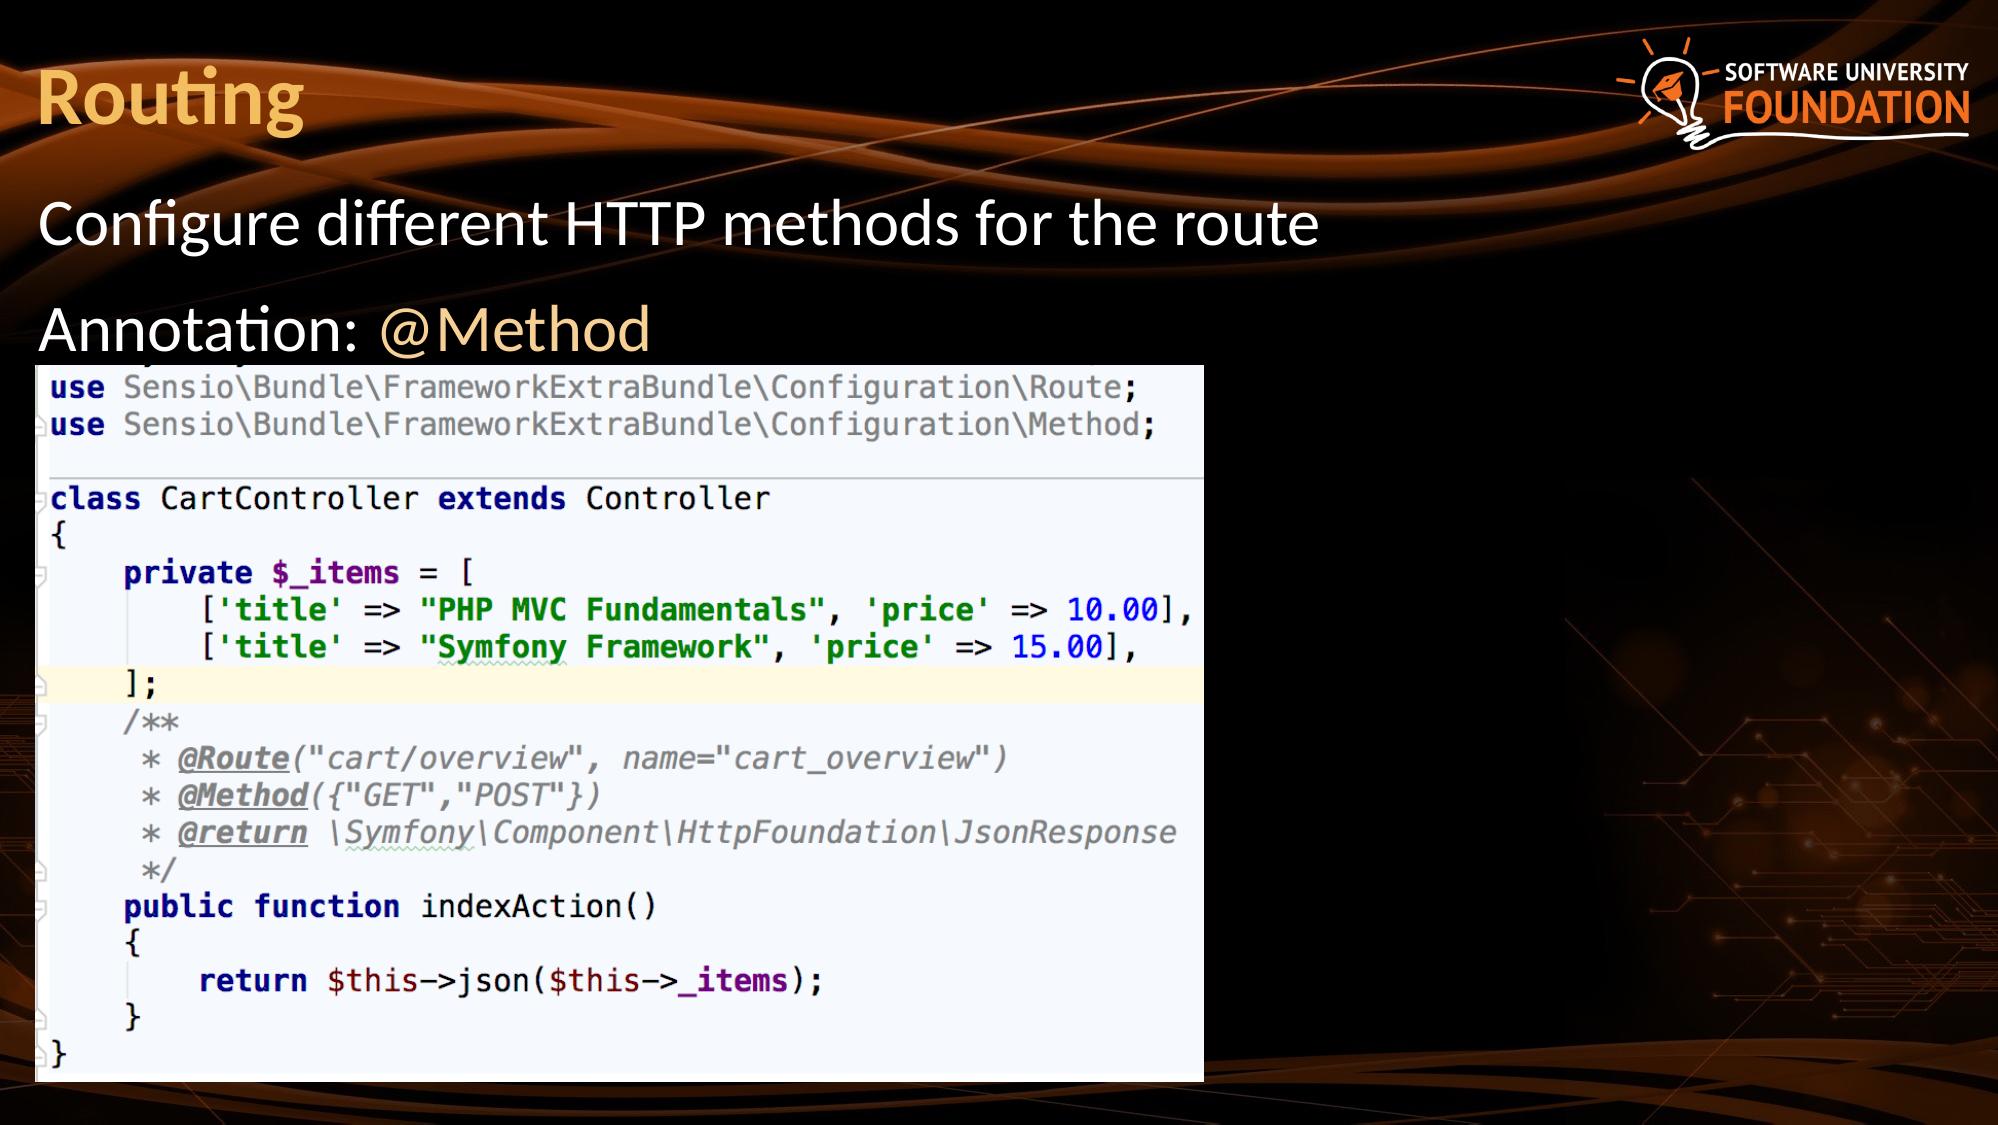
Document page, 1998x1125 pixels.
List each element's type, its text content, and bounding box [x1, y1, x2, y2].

text_box Configure different HTTP methods for the route [31, 189, 1549, 261]
text_box Routing [30, 6, 1602, 189]
picture [0, 0, 1998, 1125]
text_box Annotation: @Method [31, 274, 1549, 367]
